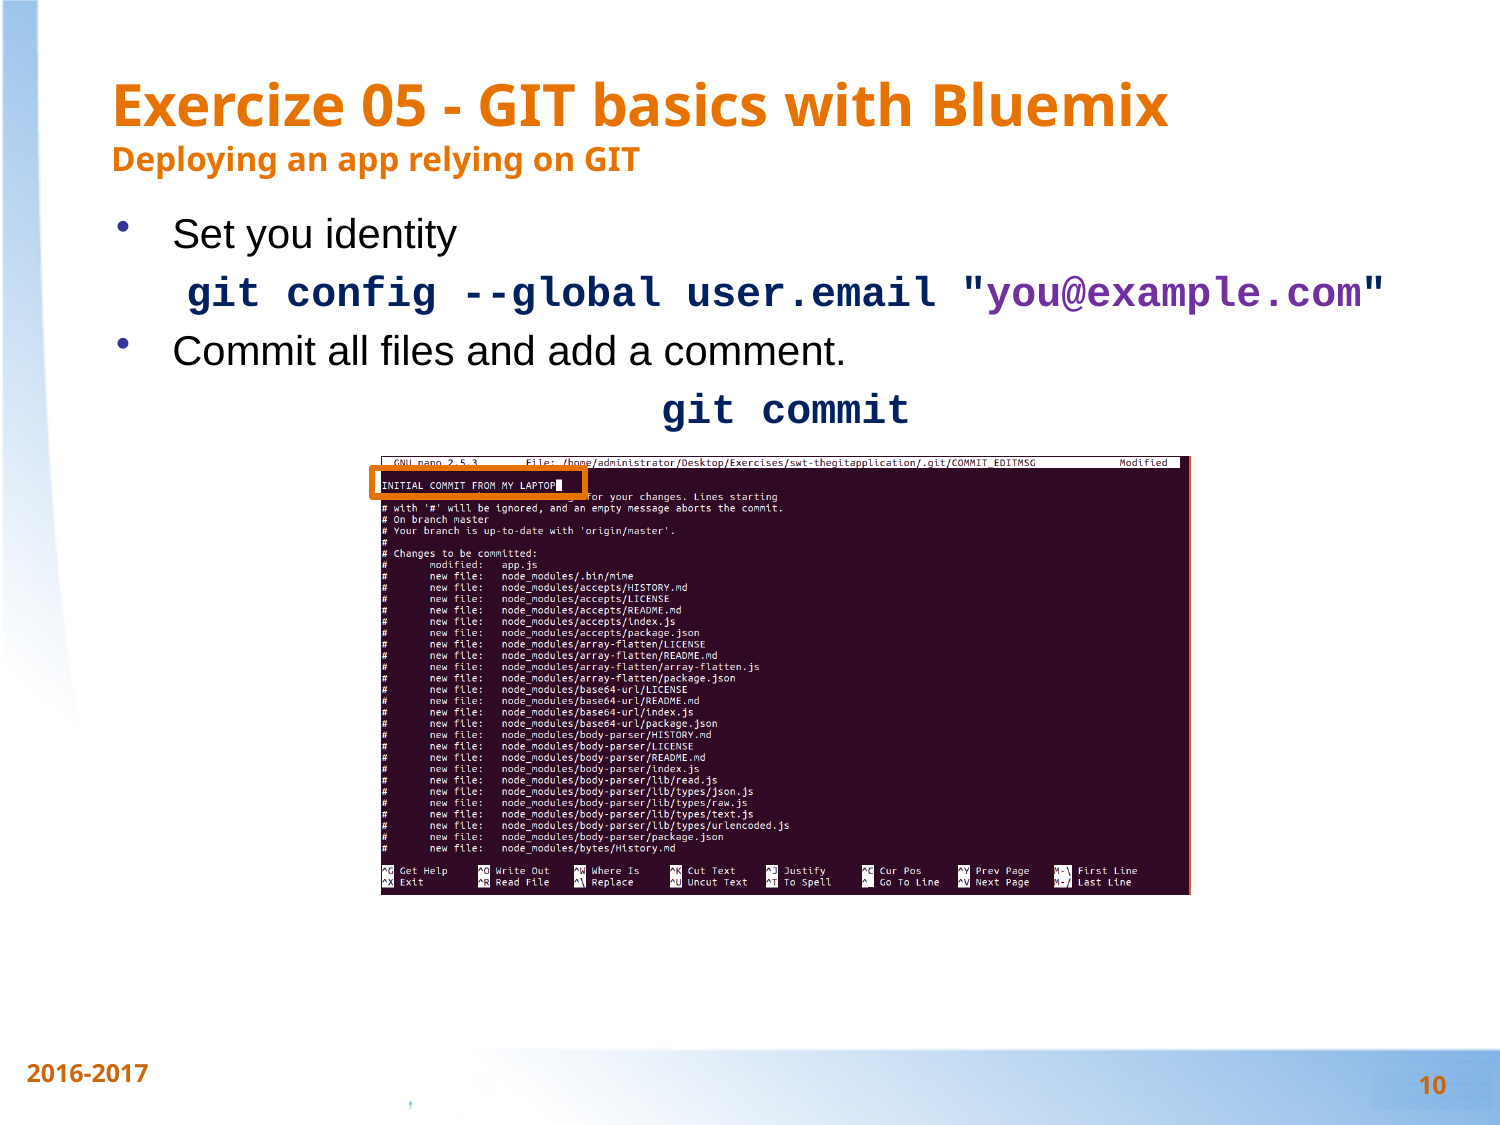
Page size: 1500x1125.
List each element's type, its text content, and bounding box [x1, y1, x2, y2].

text_box [371, 467, 376, 497]
title Exercize 05 - GIT basics with Bluemix Deploying an app relying on GIT [96, 90, 1472, 186]
picture [0, 0, 1500, 1125]
slide_number 10 [1394, 1058, 1500, 1112]
picture [381, 455, 1191, 896]
list Set you identity git config --global user.email "you@example.com" Commit all files and add a comment. git commit [101, 199, 1472, 1059]
